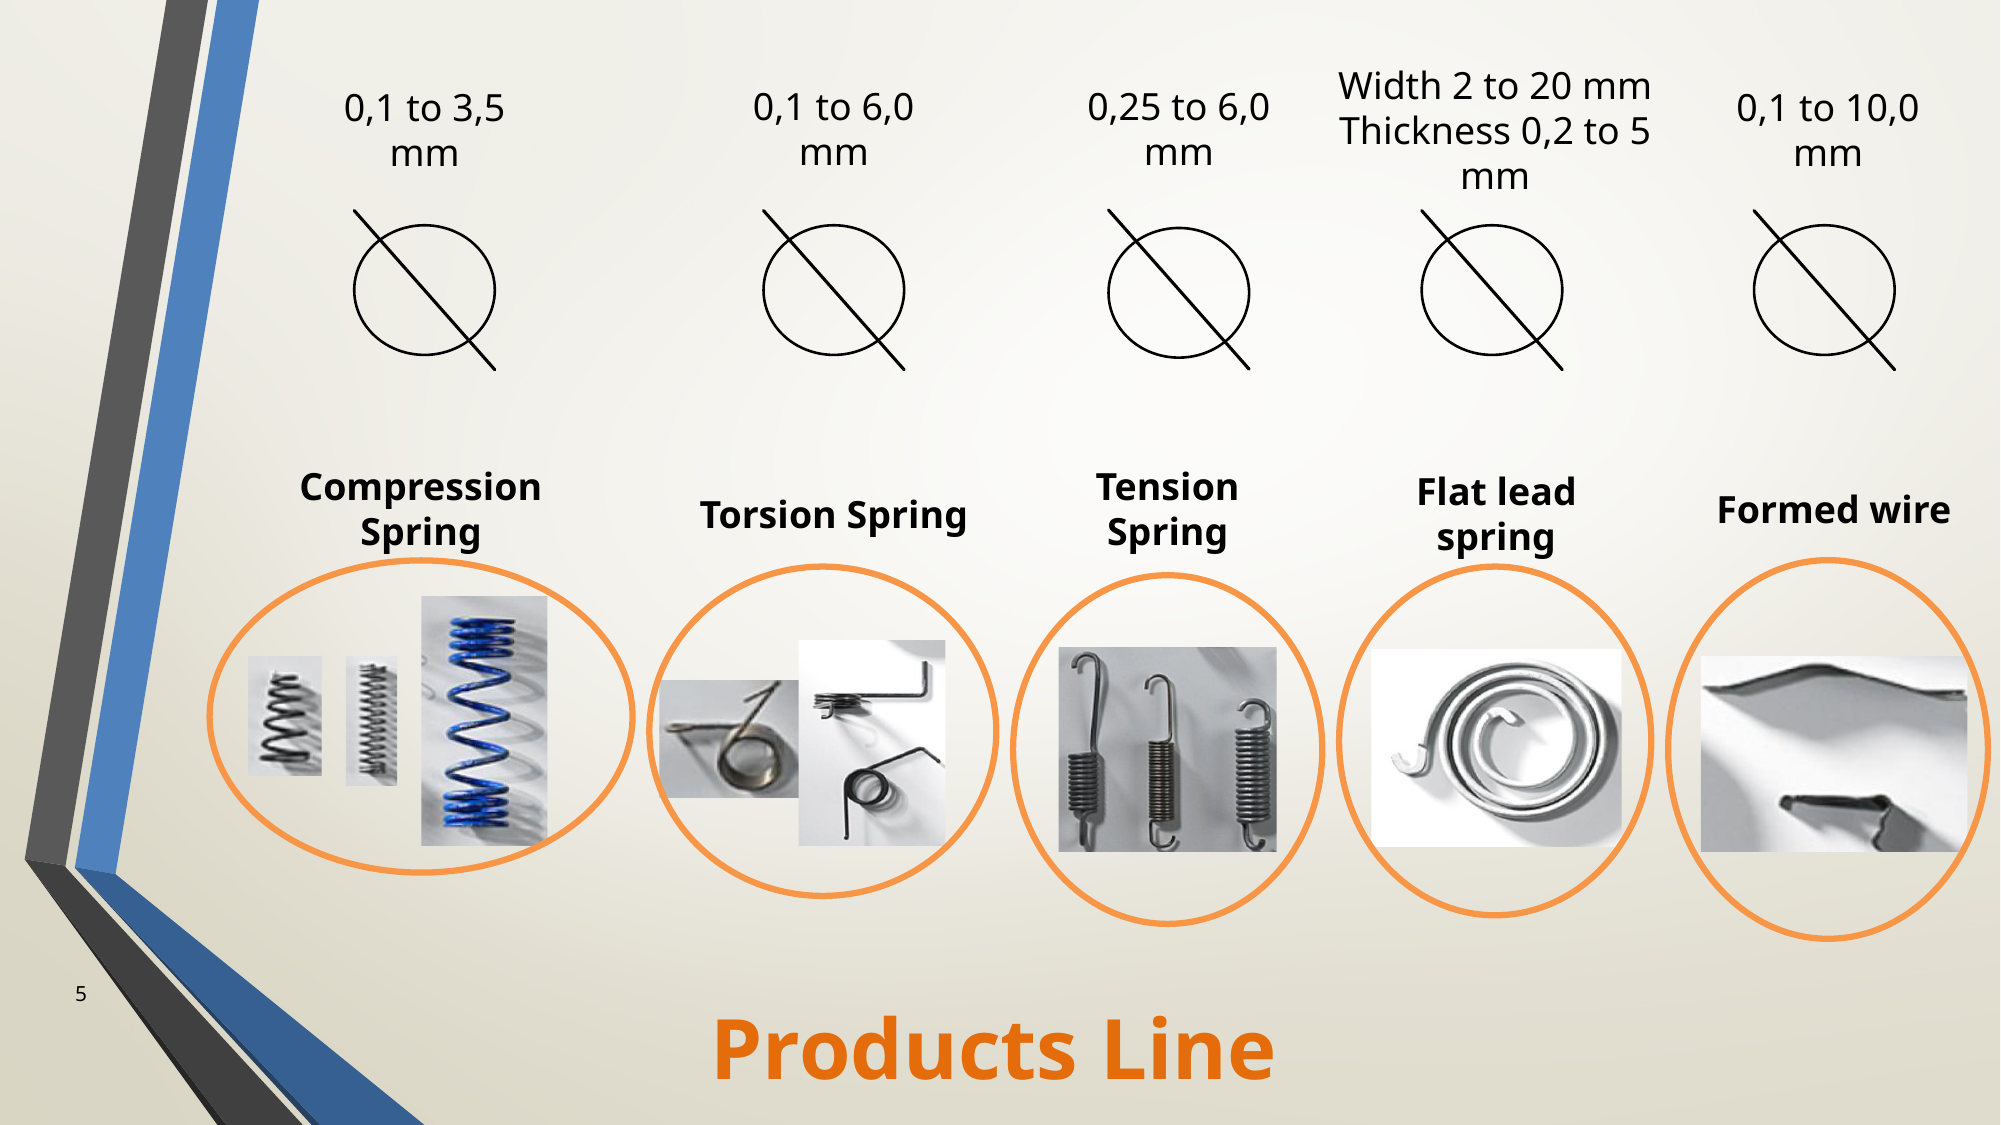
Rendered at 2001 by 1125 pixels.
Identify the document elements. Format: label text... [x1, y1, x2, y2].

text_box Compression Spring [249, 455, 593, 561]
picture [1058, 646, 1277, 853]
picture [1700, 656, 1968, 852]
text_box 0,1 to 3,5 mm [308, 76, 541, 182]
text_box [648, 565, 998, 898]
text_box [1108, 209, 1250, 370]
text_box Flat lead spring [1368, 460, 1625, 566]
text_box 0,1 to 6,0 mm [718, 75, 950, 181]
text_box Formed wire [1662, 478, 2000, 539]
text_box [1421, 210, 1563, 370]
picture [420, 596, 548, 846]
title Products Line [0, 986, 1988, 1104]
text_box [208, 561, 634, 874]
picture [659, 640, 946, 846]
picture [1370, 649, 1622, 847]
text_box [1011, 573, 1324, 926]
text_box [1753, 210, 1895, 370]
text_box 0,1 to 10,0 mm [1712, 76, 1944, 182]
slide_number 5 [11, 965, 102, 1025]
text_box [353, 210, 496, 370]
text_box 0,25 to 6,0 mm [1063, 75, 1295, 181]
picture [247, 656, 322, 777]
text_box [763, 210, 905, 370]
text_box [1666, 558, 1990, 941]
text_box Tension Spring [1041, 455, 1295, 561]
text_box Torsion Spring [678, 484, 990, 544]
text_box Width 2 to 20 mm Thickness 0,2 to 5 mm [1315, 55, 1675, 205]
text_box [1337, 566, 1653, 917]
picture [345, 656, 398, 786]
